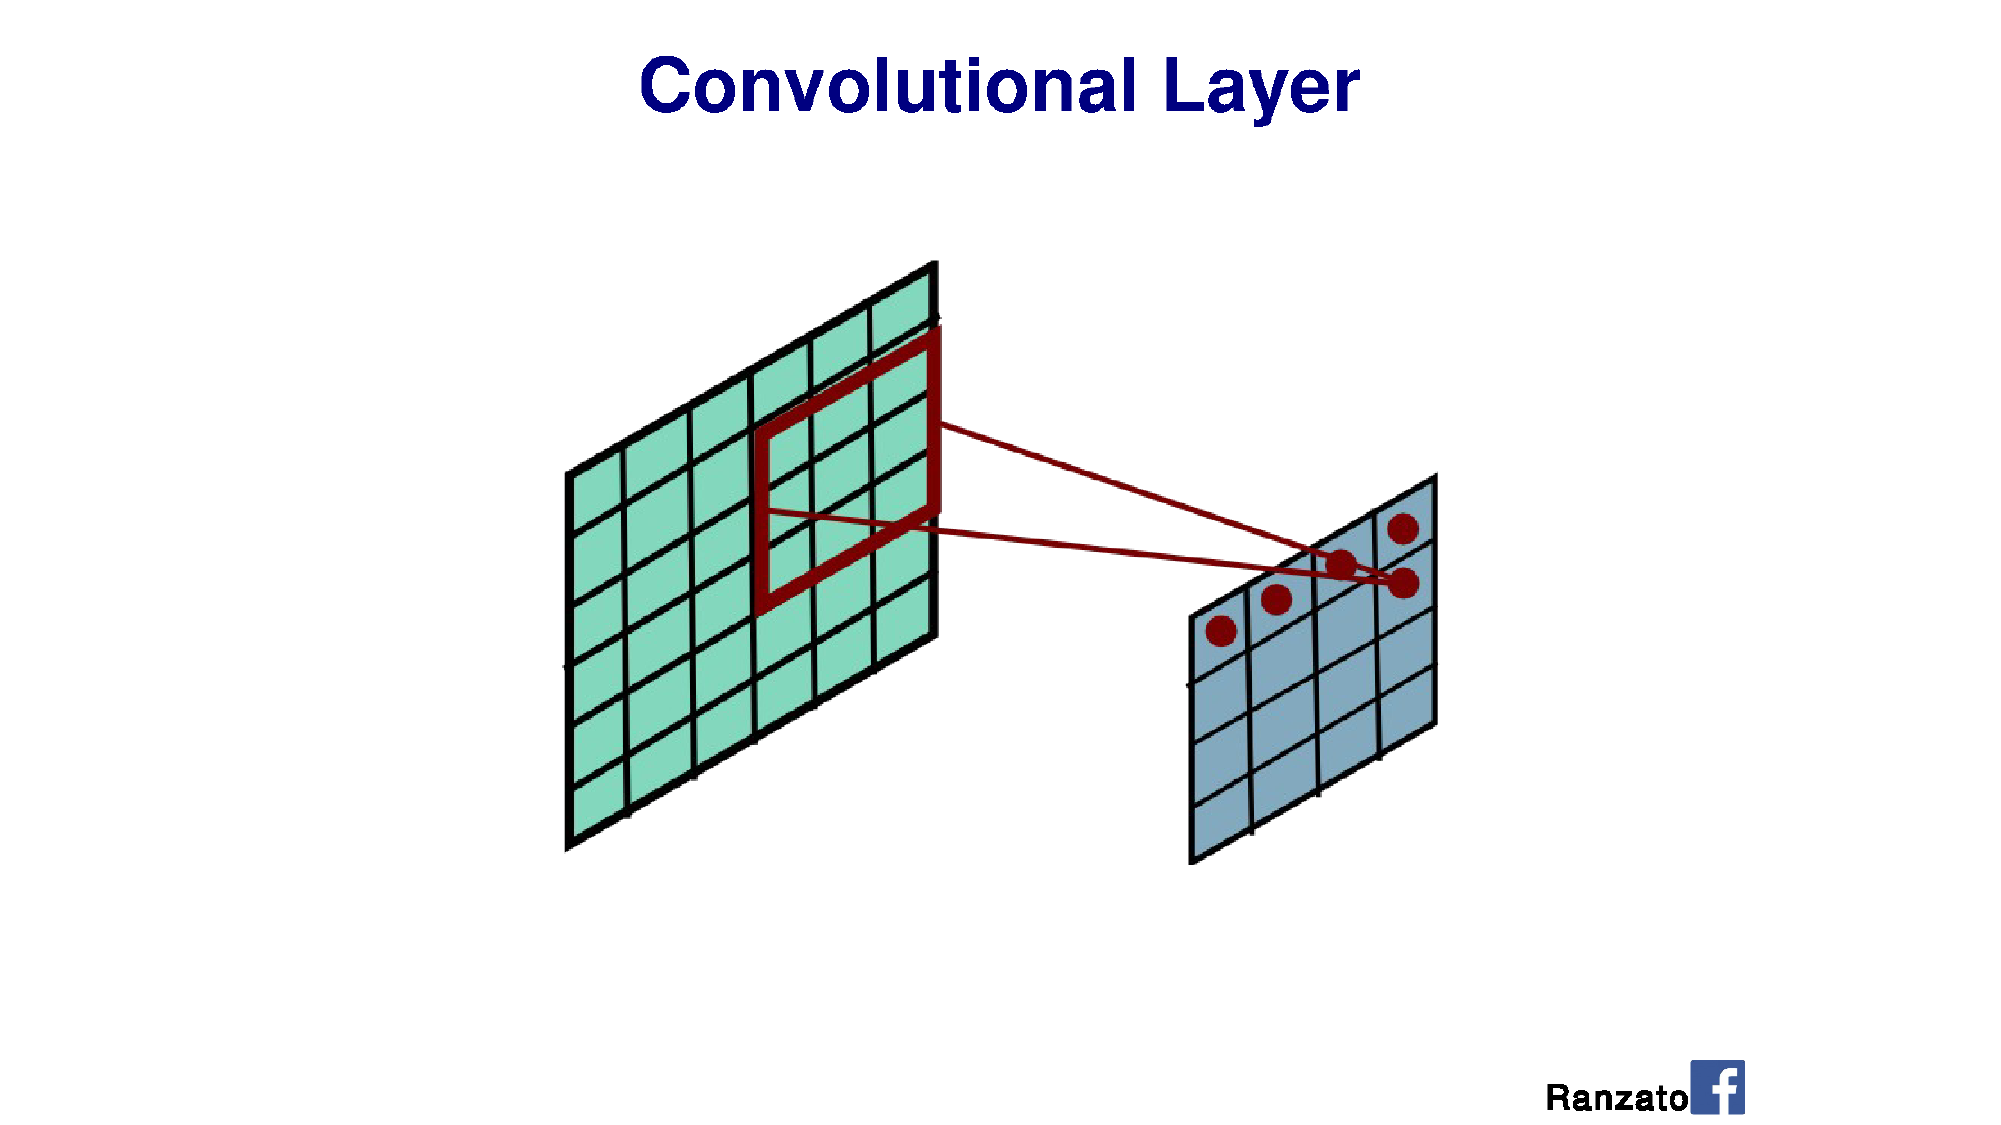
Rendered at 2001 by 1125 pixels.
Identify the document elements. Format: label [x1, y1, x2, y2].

picture [251, 1, 1749, 1125]
